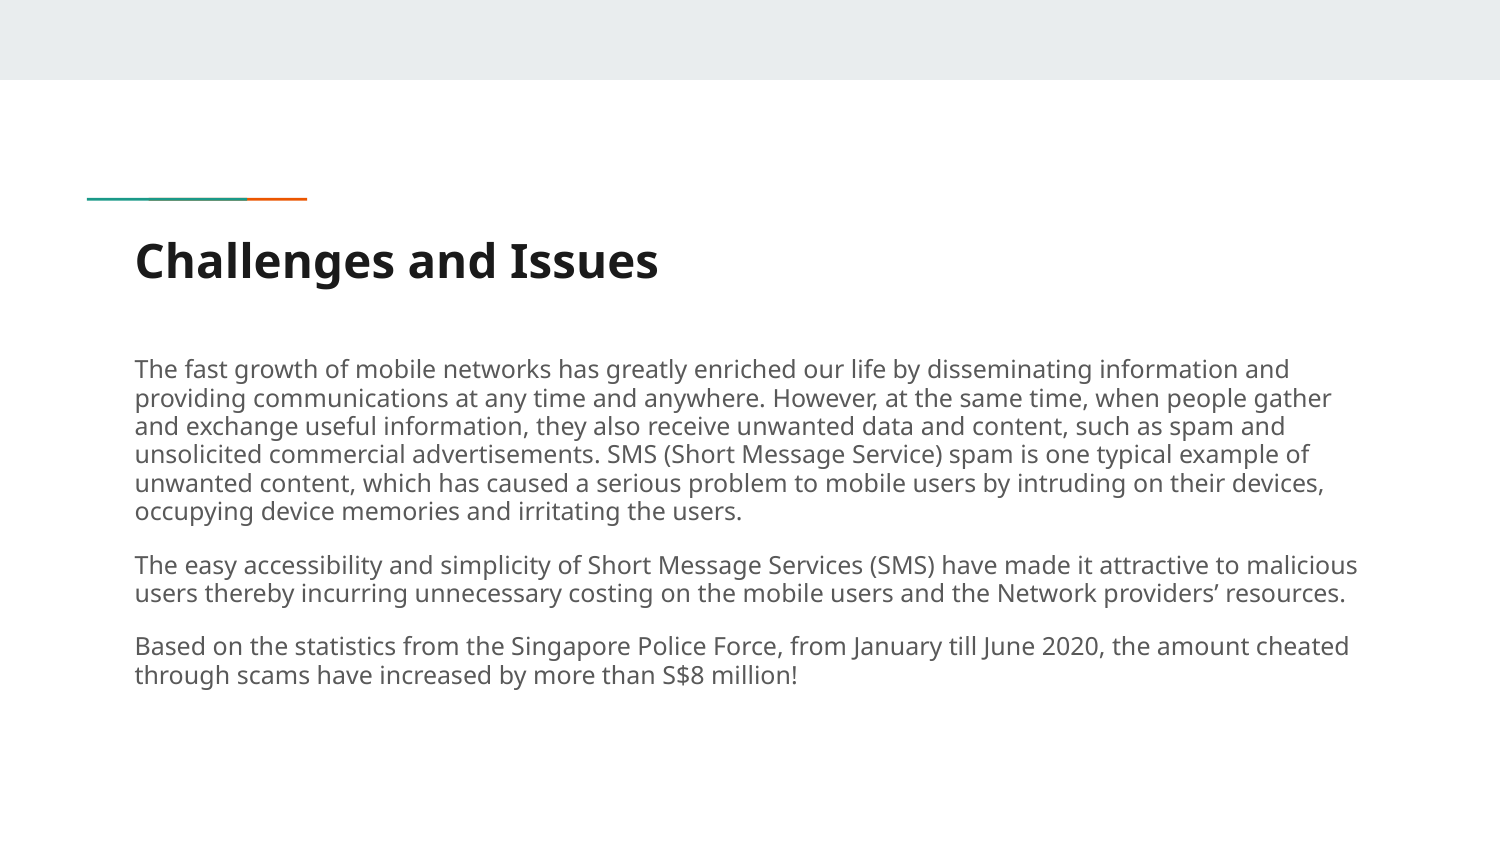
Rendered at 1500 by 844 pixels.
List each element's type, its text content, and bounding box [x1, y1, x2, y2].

list The fast growth of mobile networks has greatly enriched our life by disseminating information and providing communications at any time and anywhere. However, at the same time, when people gather and exchange useful information, they also receive unwanted data and content, such as spam and unsolicited commercial advertisements. SMS (Short Message Service) spam is one typical example of unwanted content, which has caused a serious problem to mobile users by intruding on their devices, occupying device memories and irritating the users. The easy accessibility and simplicity of Short Message Services (SMS) have made it attractive to malicious users thereby incurring unnecessary costing on the mobile users and the Network providers’ resources. Based on the statistics from the Singapore Police Force, from January till June 2020, the amount cheated through scams have increased by more than S$8 million! [119, 341, 1381, 712]
title Challenges and Issues [119, 216, 1381, 305]
